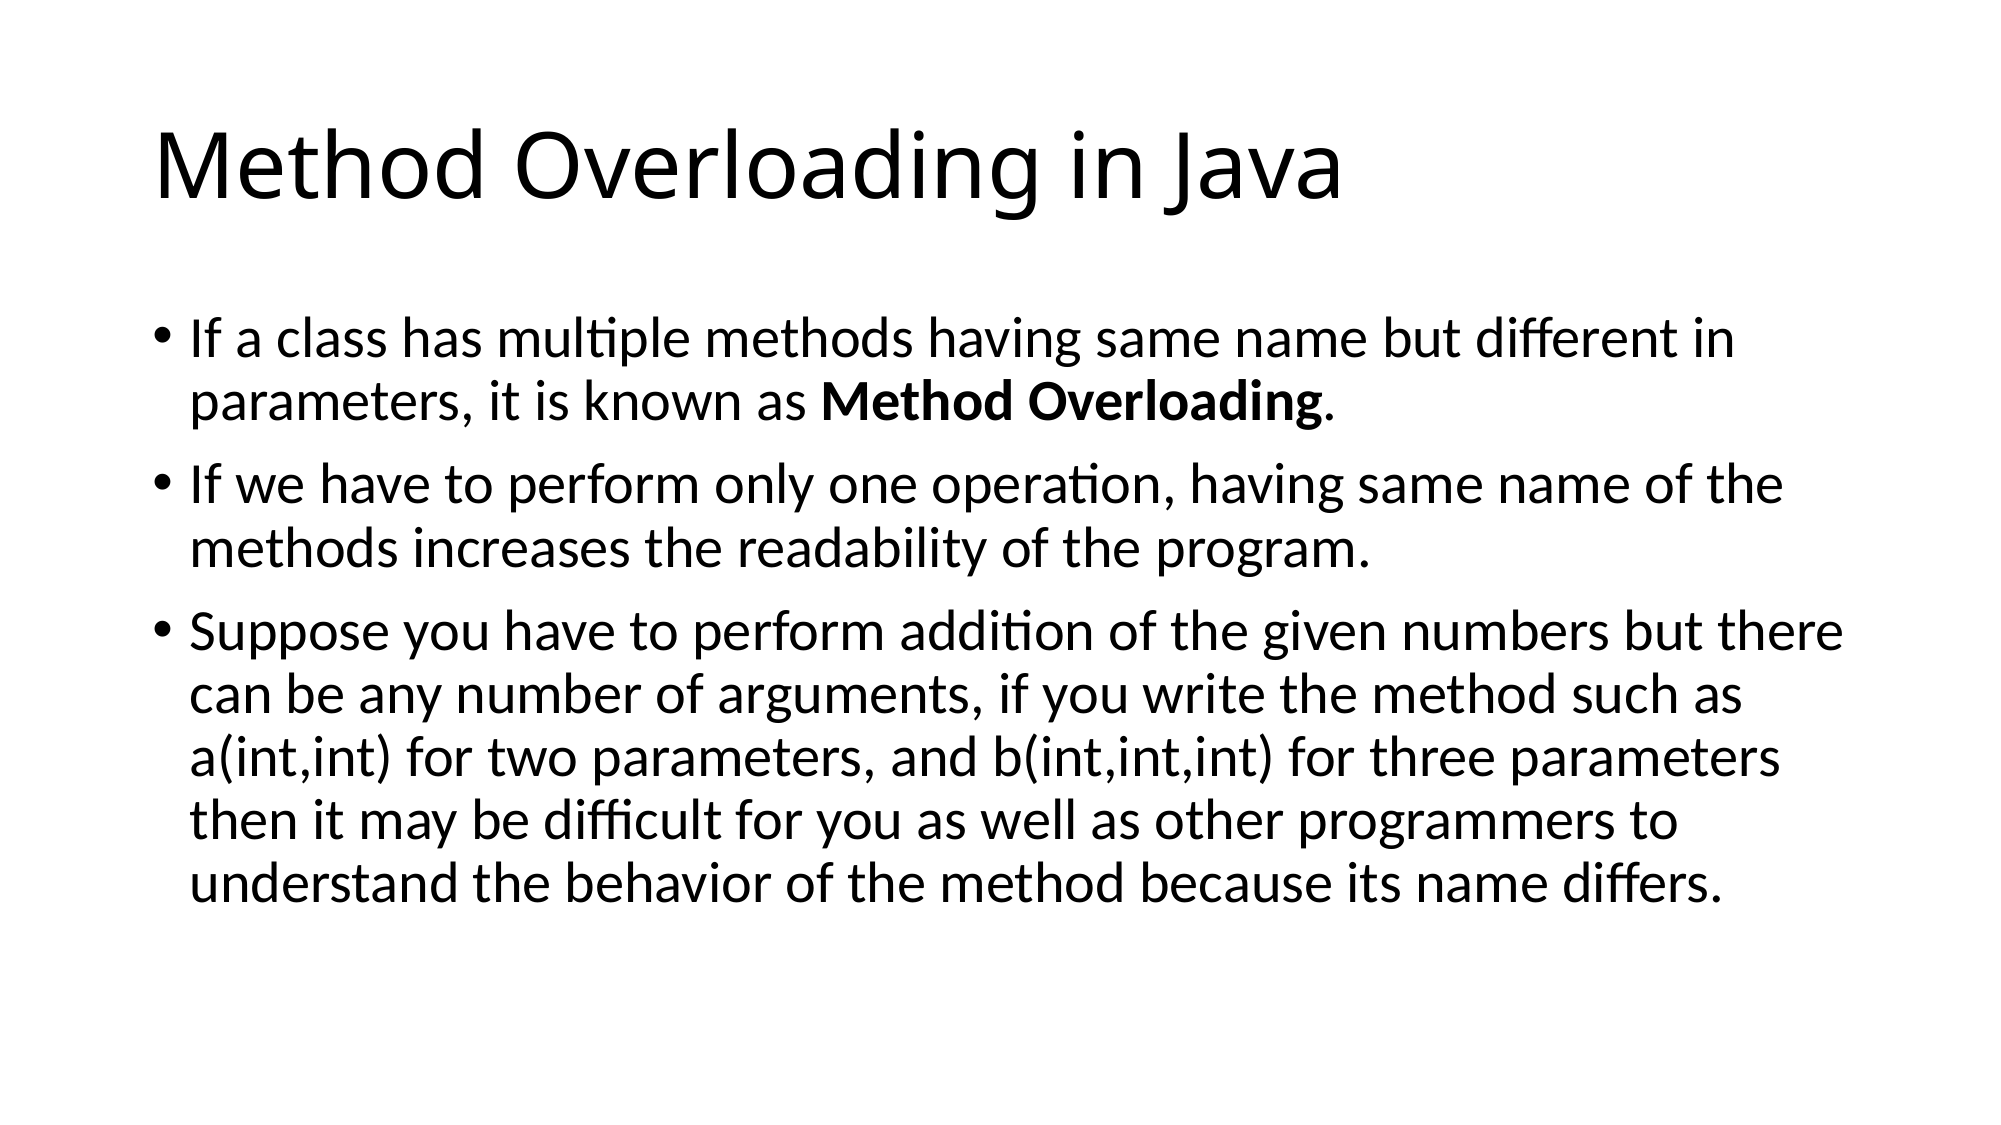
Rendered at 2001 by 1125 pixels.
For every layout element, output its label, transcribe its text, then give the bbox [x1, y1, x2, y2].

title Method Overloading in Java [137, 59, 1863, 278]
list If a class has multiple methods having same name but different in parameters, it is known as Method Overloading. If we have to perform only one operation, having same name of the methods increases the readability of the program. Suppose you have to perform addition of the given numbers but there can be any number of arguments, if you write the method such as a(int,int) for two parameters, and b(int,int,int) for three parameters then it may be difficult for you as well as other programmers to understand the behavior of the method because its name differs. [137, 299, 1863, 1014]
